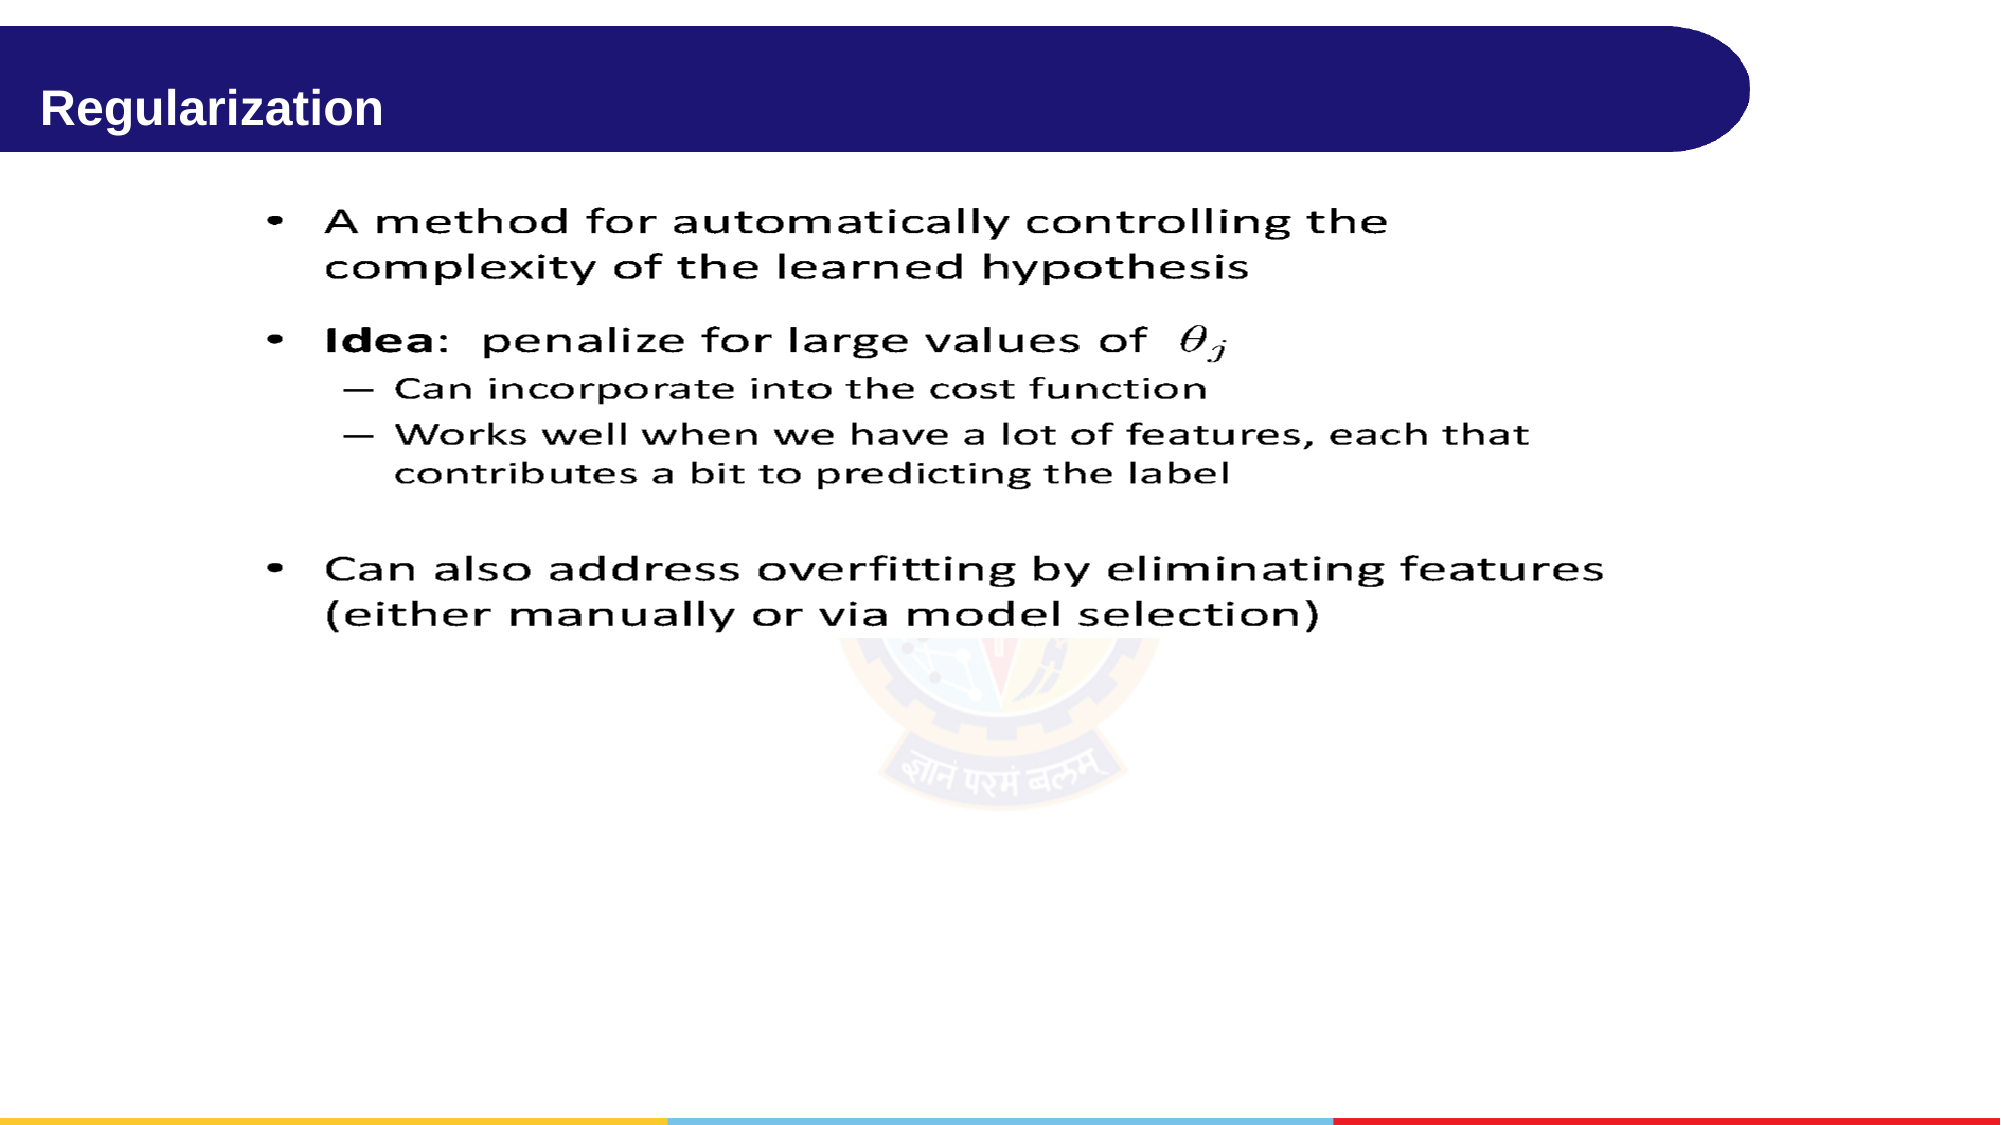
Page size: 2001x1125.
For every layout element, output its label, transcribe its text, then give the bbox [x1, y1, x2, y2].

text_box Regularization [24, 37, 1329, 148]
picture [262, 199, 1613, 638]
picture [0, 26, 1750, 152]
picture [0, 1118, 2000, 1125]
